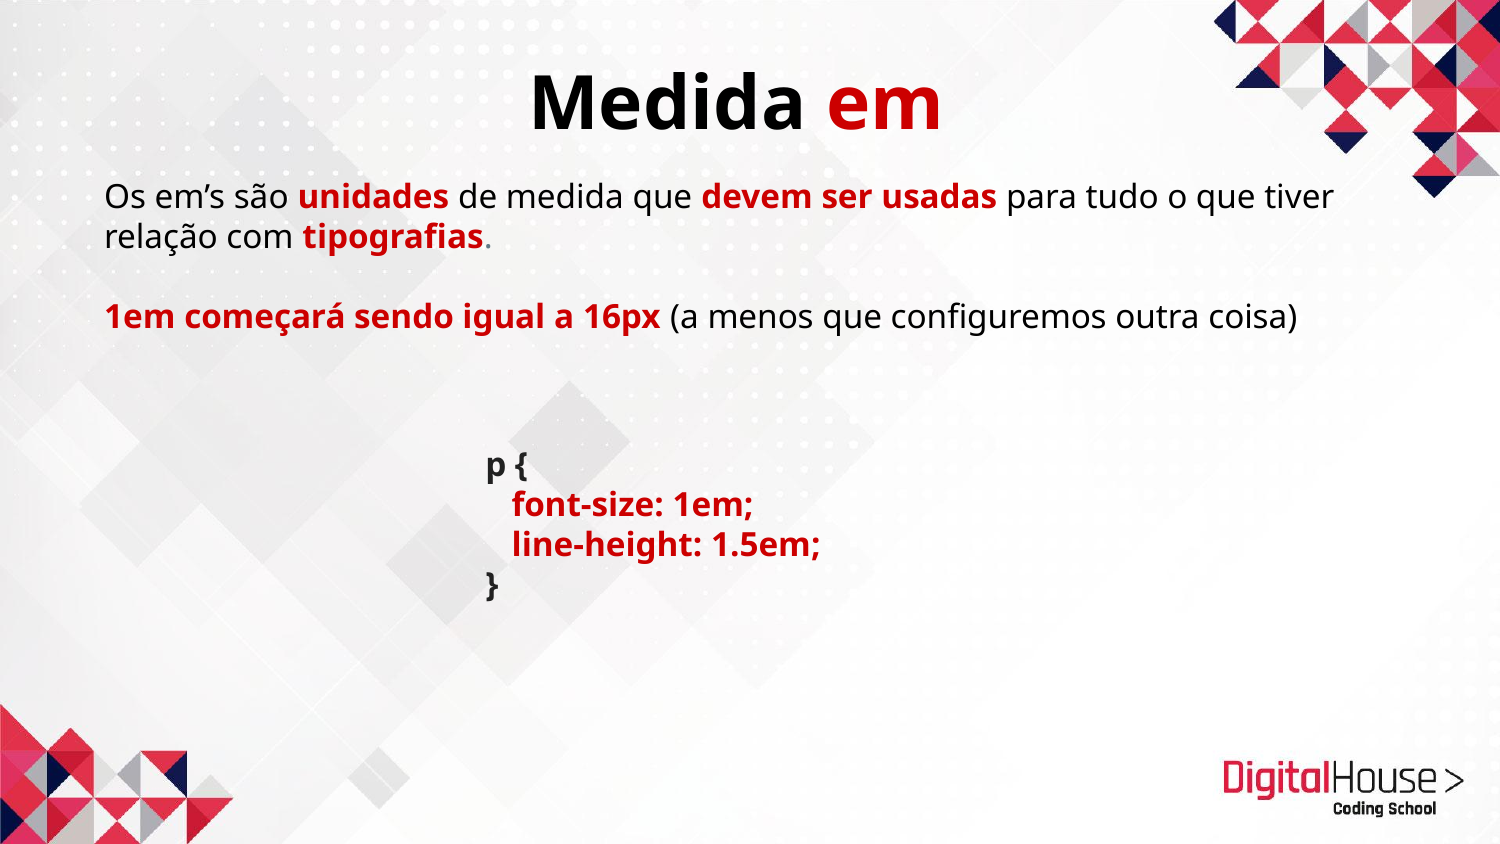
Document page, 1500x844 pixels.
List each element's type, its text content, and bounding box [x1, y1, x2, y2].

text_box Os em’s são unidades de medida que devem ser usadas para tudo o que tiver relação com tipografias. 1em começará sendo igual a 16px (a menos que configuremos outra coisa) [89, 160, 1411, 370]
picture [0, 0, 1500, 844]
text_box Medida em [303, 54, 1169, 160]
text_box p { font-size: 1em; line-height: 1.5em; } [470, 429, 1030, 617]
